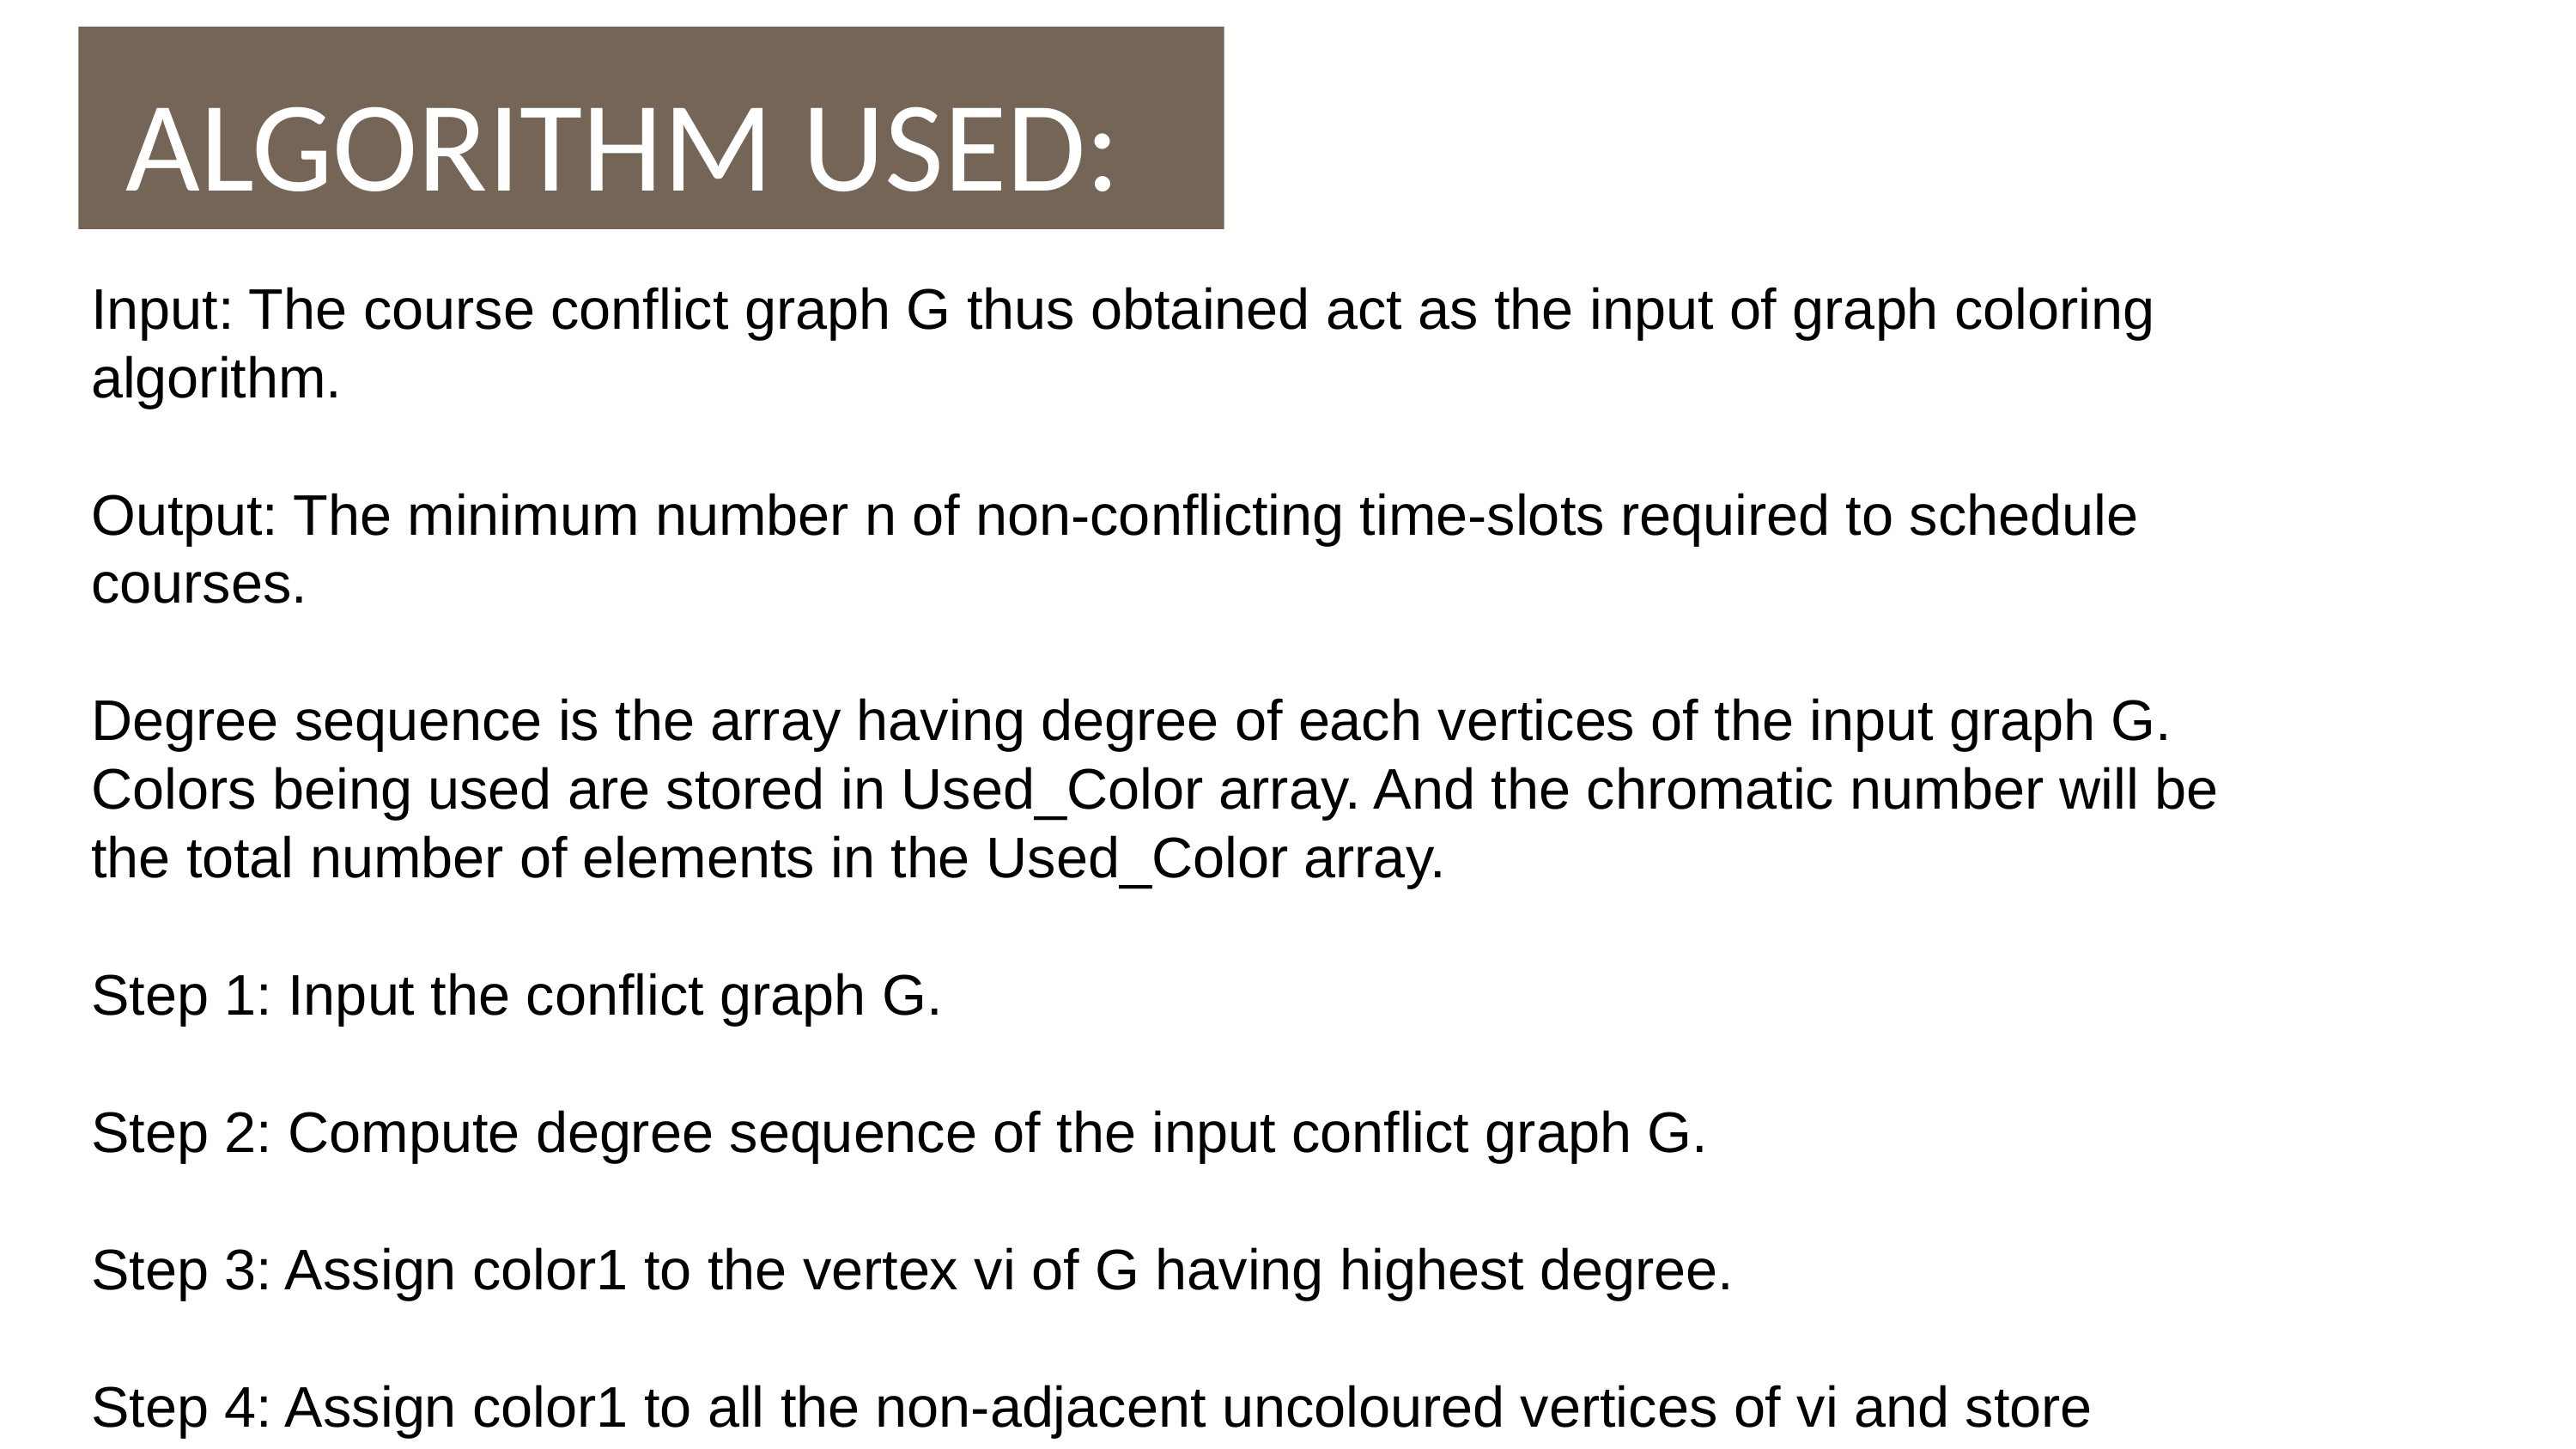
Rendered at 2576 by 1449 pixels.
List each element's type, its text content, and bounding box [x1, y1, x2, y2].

text_box ALGORITHM USED: [113, 55, 1230, 223]
text_box [78, 27, 1224, 229]
text_box Input: The course conflict graph G thus obtained act as the input of graph coloring algorithm. Output: The minimum number n of non-conflicting time-slots required to schedule courses. Degree sequence is the array having degree of each vertices of the input graph G. Colors being used are stored in Used_Color array. And the chromatic number will be the total number of elements in the Used_Color array. Step 1: Input the conflict graph G. Step 2: Compute degree sequence of the input conflict graph G. Step 3: Assign color1 to the vertex vi of G having highest degree. Step 4: Assign color1 to all the non-adjacent uncoloured vertices of vi and store color1 into Used_Color array. [78, 265, 2521, 1449]
